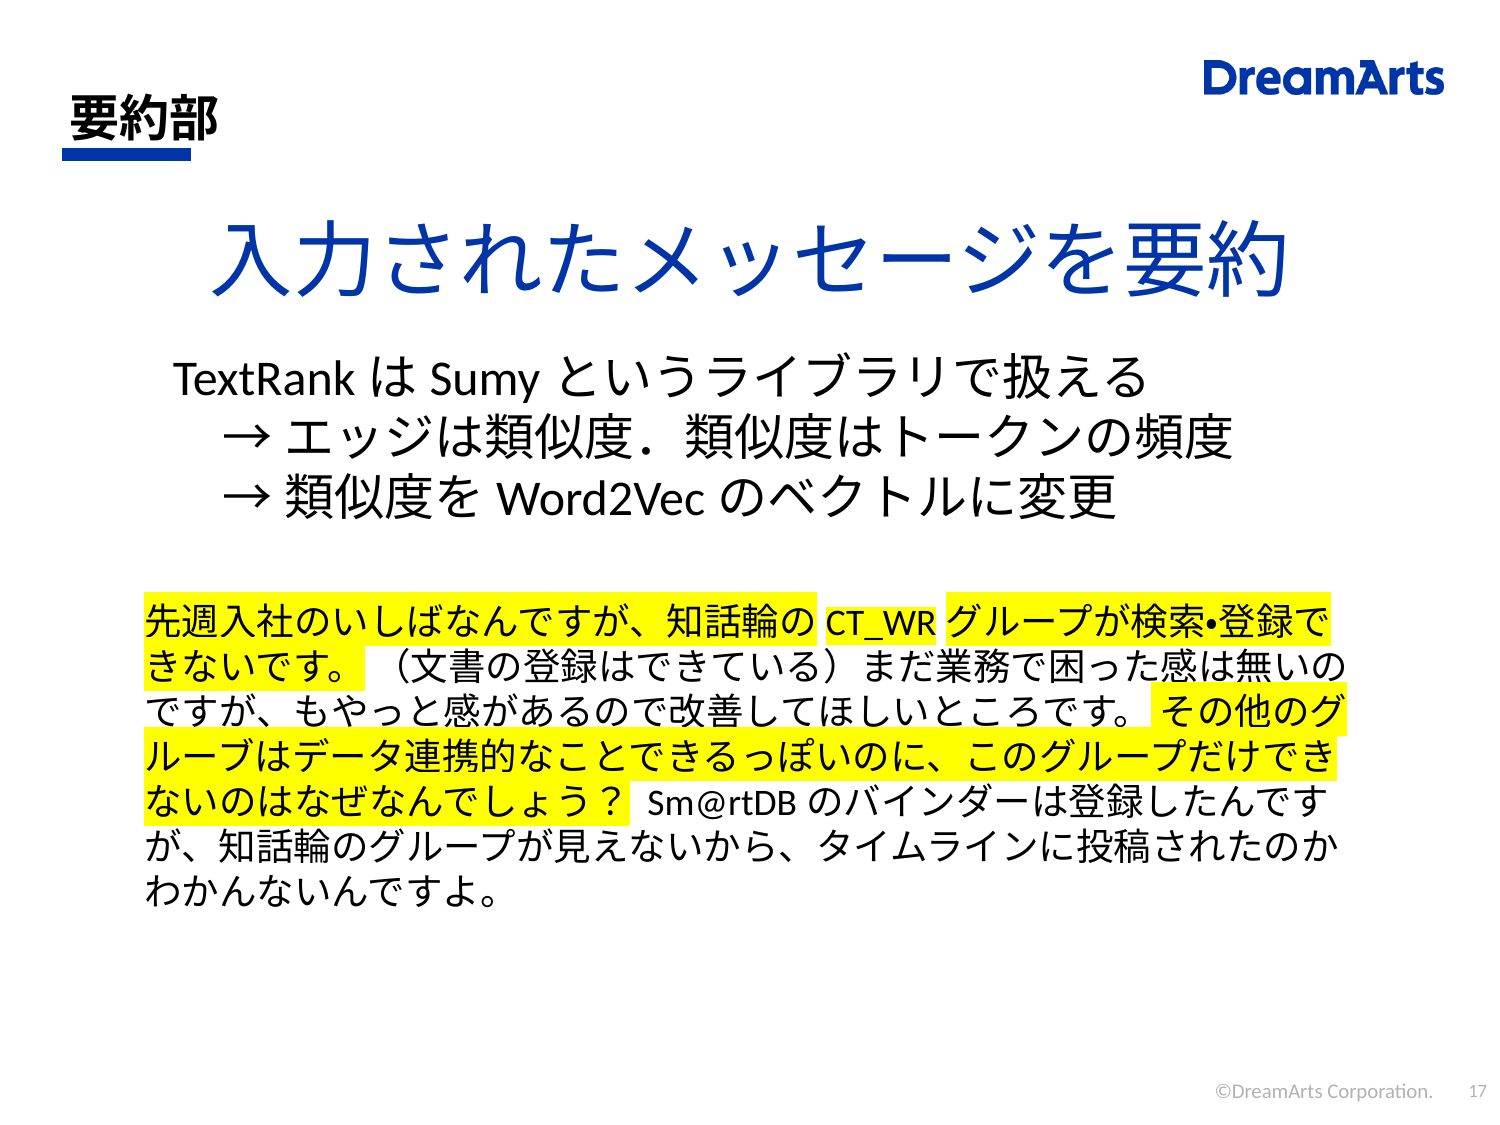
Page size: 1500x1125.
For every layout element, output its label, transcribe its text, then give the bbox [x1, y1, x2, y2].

text_box TextRankはSumyというライブラリで扱える → エッジは類似度．類似度はトークンの頻度 → 類似度をWord2Vecのベクトルに変更 [158, 337, 1399, 533]
slide_number 17 [1443, 1069, 1500, 1111]
text_box 入力されたメッセージを要約 [194, 199, 1306, 315]
title 要約部 [54, 59, 1446, 171]
text_box 先週入社のいしばなんですが、知話輪のCT_WRグループが検索・登録できないです。 （文書の登録はできている）まだ業務で困った感は無いのですが、もやっと感があるので改善してほしいところです。 その他のグルーブはデータ連携的なことできるっぽいのに、このグループだけできないのはなぜなんでしょう？ Sm@rtDBのバインダーは登録したんですが、知話輪のグループが見えないから、タイムラインに投稿されたのかわかんないんですよ。 [129, 590, 1371, 921]
footer ©DreamArts Corporation. [1197, 1069, 1443, 1111]
